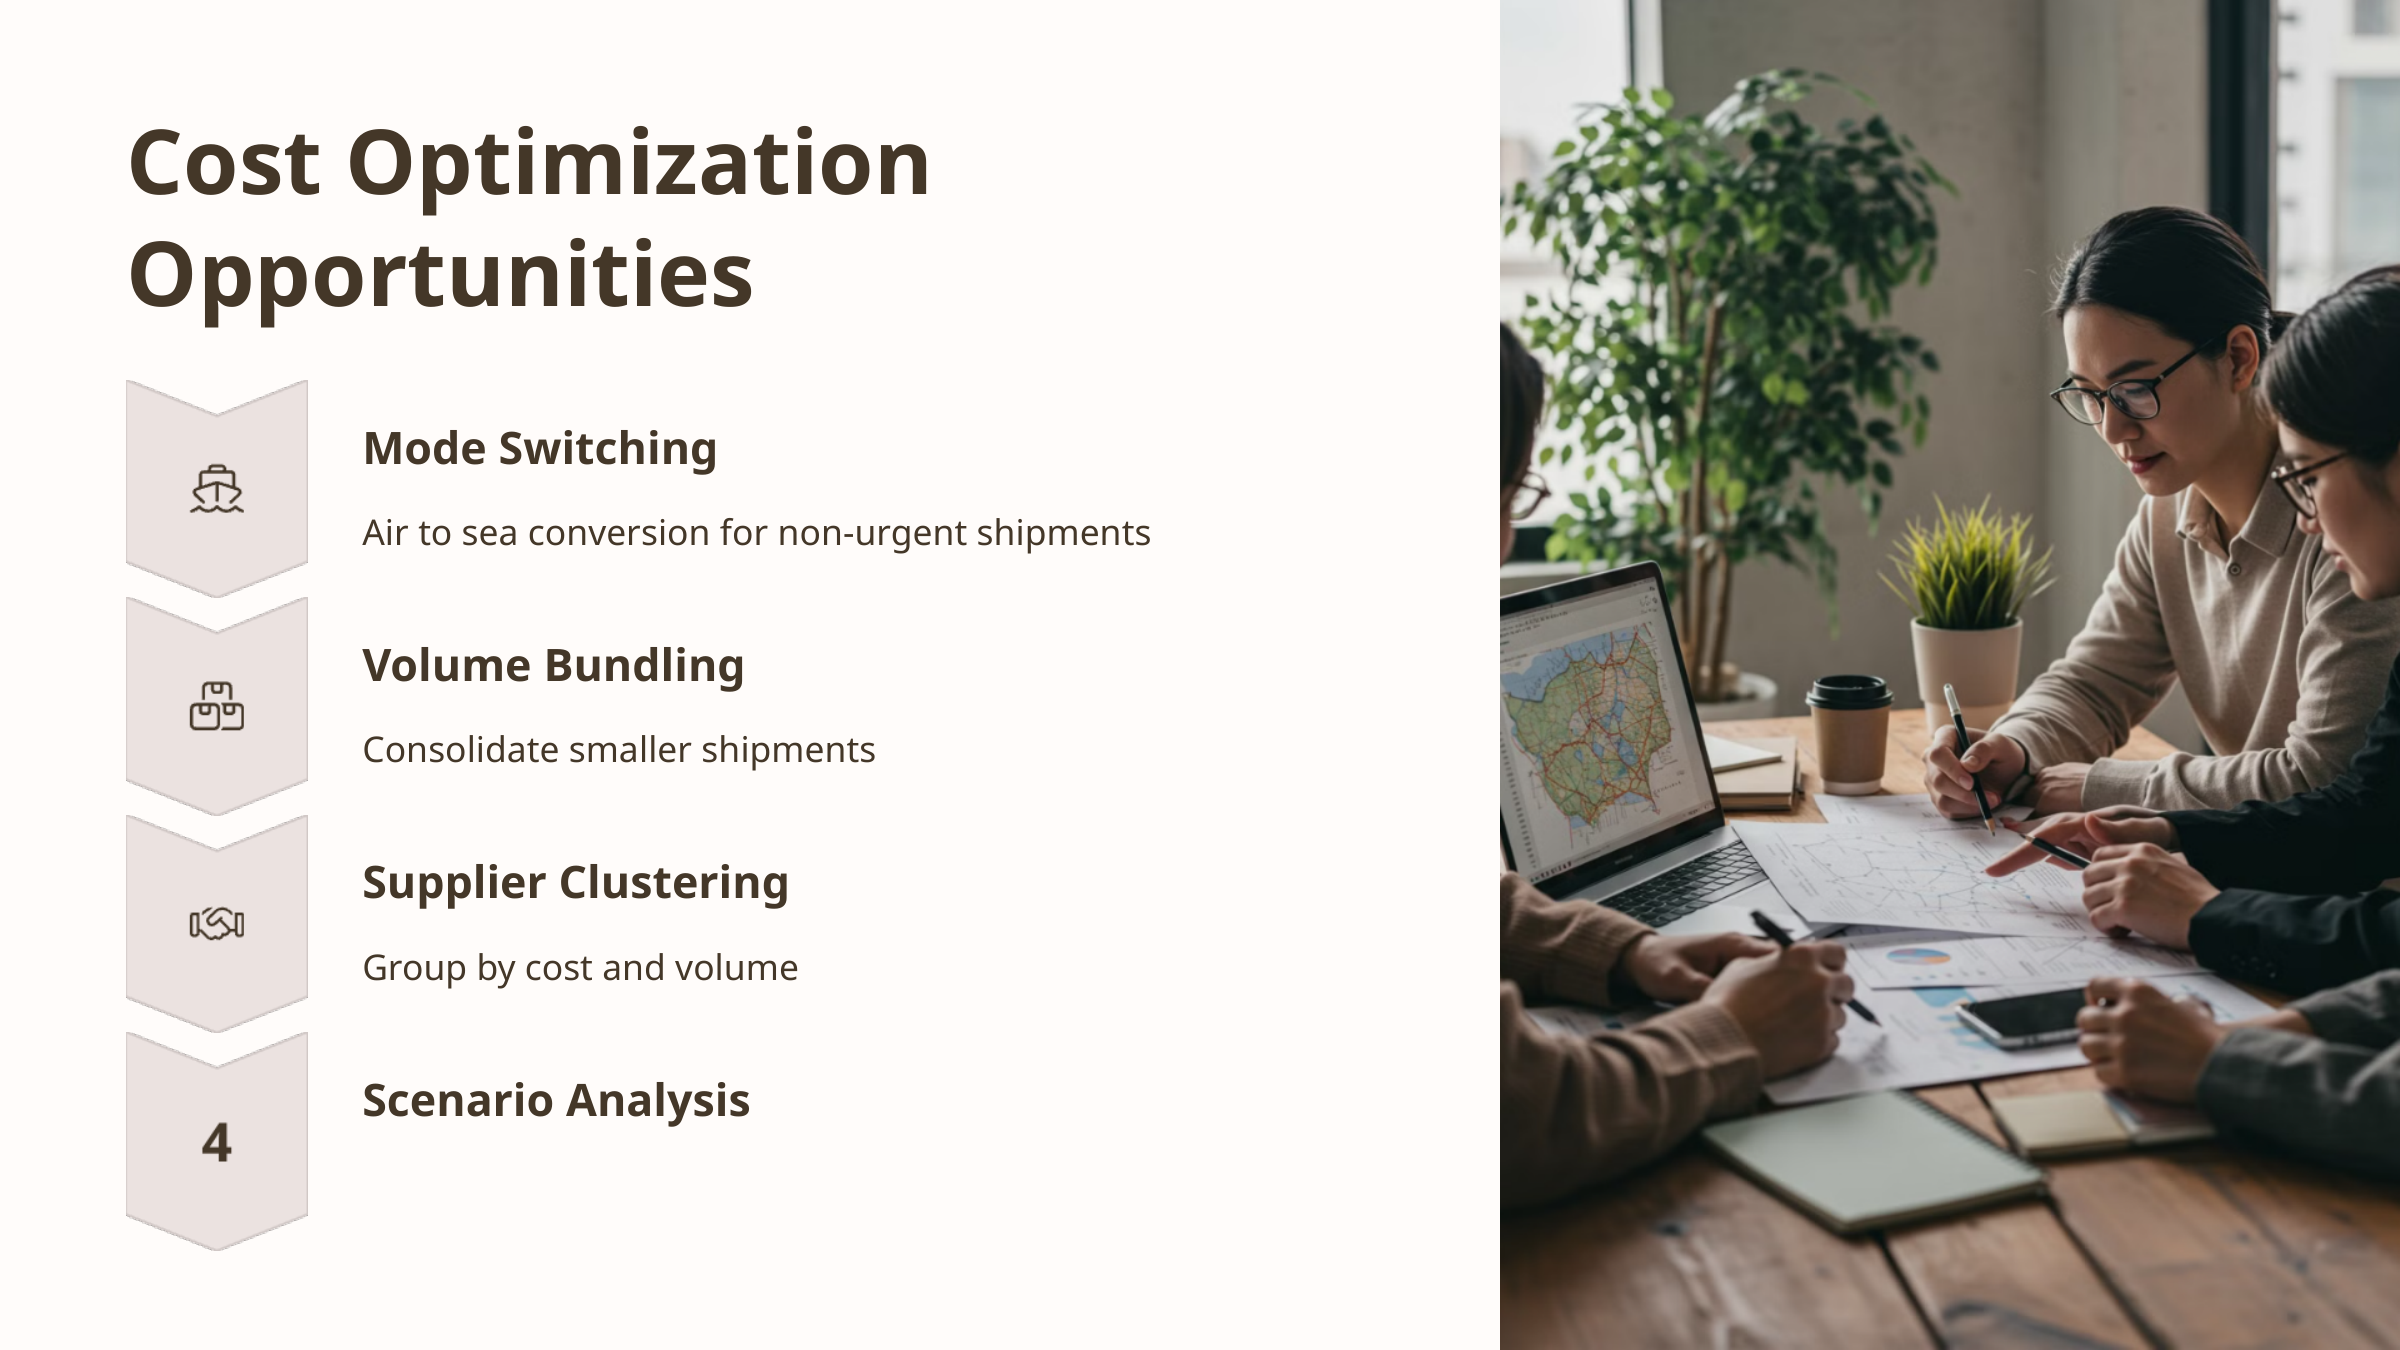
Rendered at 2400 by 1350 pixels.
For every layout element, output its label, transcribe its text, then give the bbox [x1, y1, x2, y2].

text_box Supplier Clustering [362, 851, 816, 909]
text_box Mode Switching [362, 416, 816, 474]
text_box Scenario Analysis [362, 1068, 816, 1126]
picture [126, 380, 308, 1251]
text_box Group by cost and volume [362, 929, 1374, 988]
picture [1499, 0, 2400, 1350]
text_box Cost Optimization Opportunities [126, 99, 1374, 327]
text_box Air to sea conversion for non-urgent shipments [362, 495, 1374, 554]
text_box Volume Bundling [362, 634, 816, 691]
text_box Consolidate smaller shipments [362, 712, 1374, 771]
